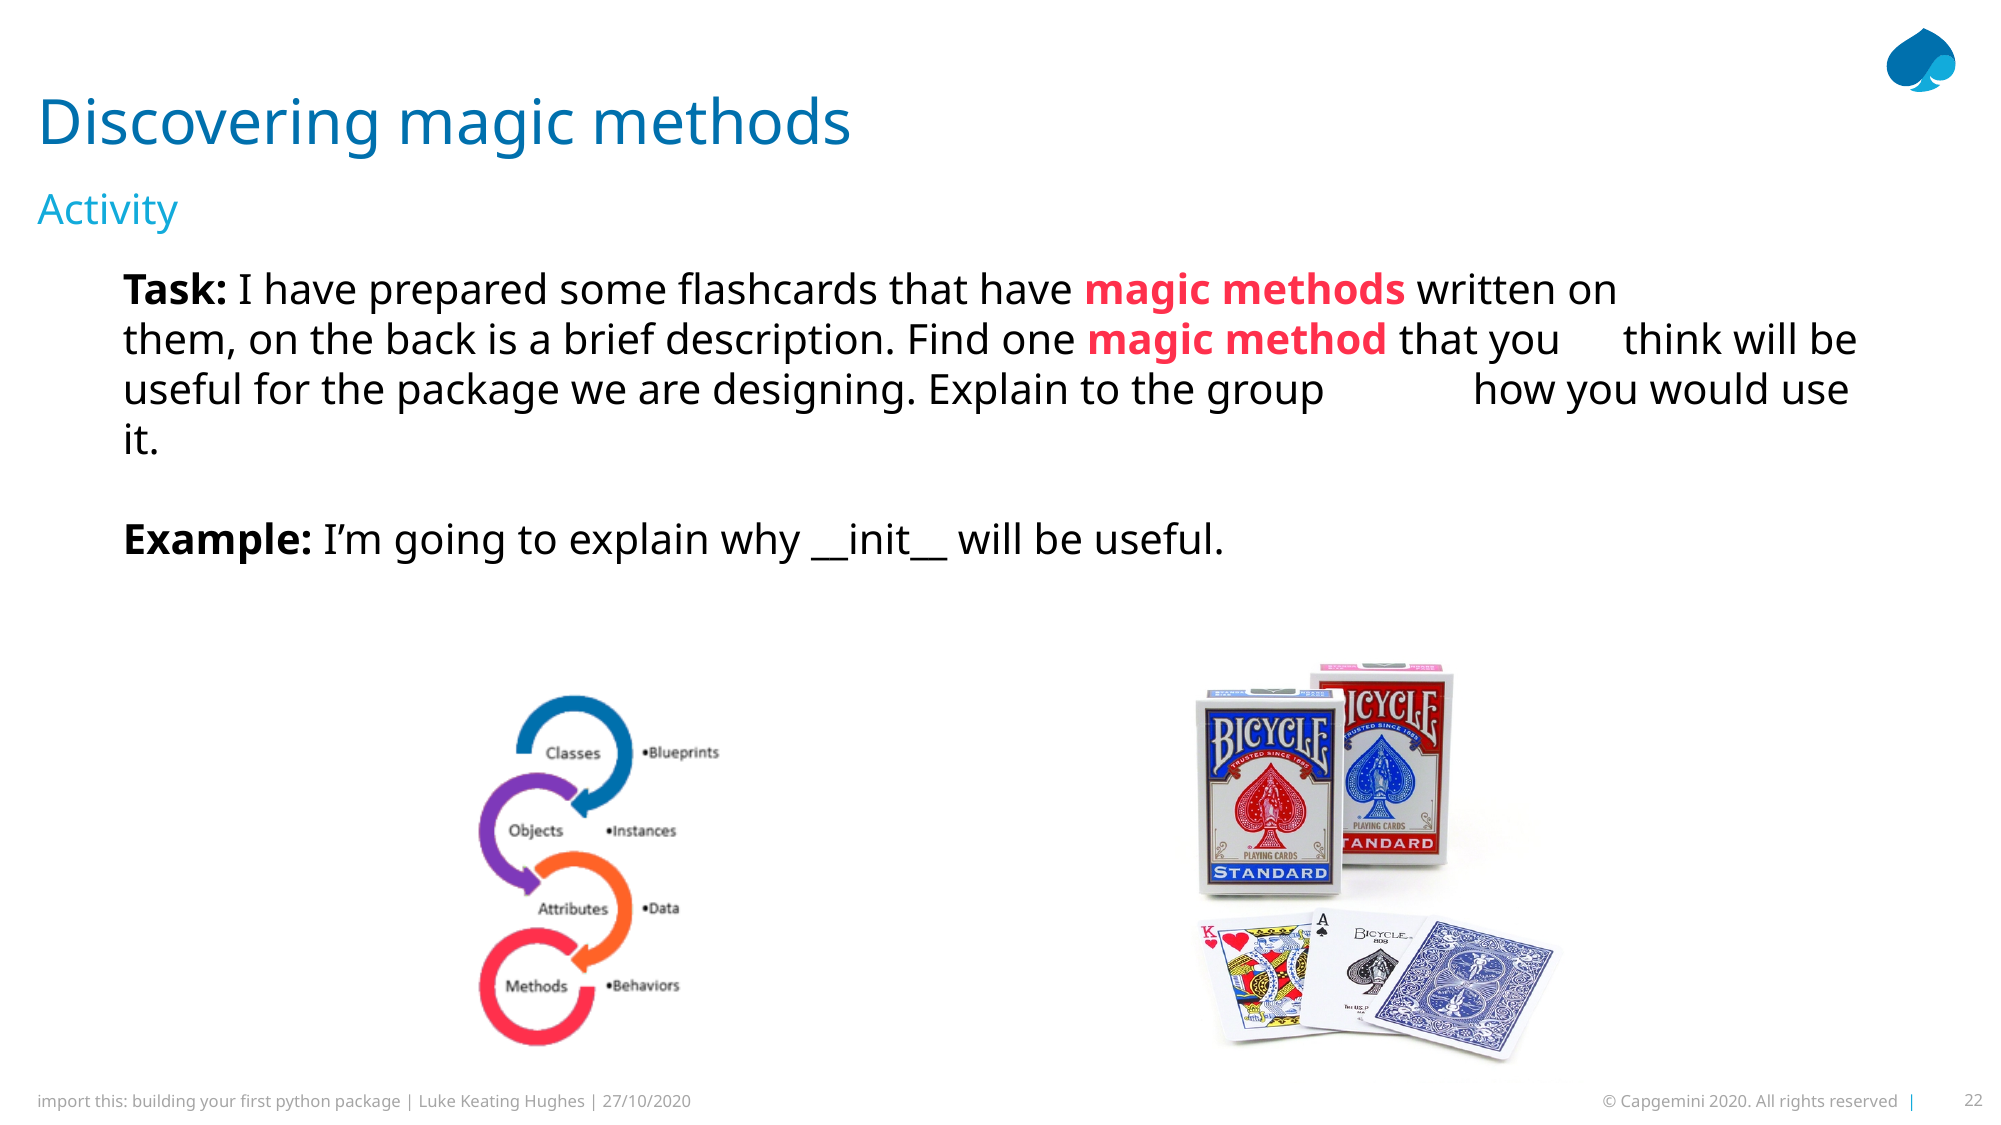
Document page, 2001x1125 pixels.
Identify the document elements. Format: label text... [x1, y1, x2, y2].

list Activity [37, 188, 1957, 272]
picture [1166, 656, 1593, 1083]
text_box Task: I have prepared some flashcards that have magic methods written on them, on the back is a brief description. Find one magic method that you think will be useful for the package we are designing. Explain to the group how you would use it. Example: I’m going to explain why __init__ will be useful. [108, 255, 1892, 621]
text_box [407, 679, 787, 1059]
title Discovering magic methods [37, 0, 1863, 182]
